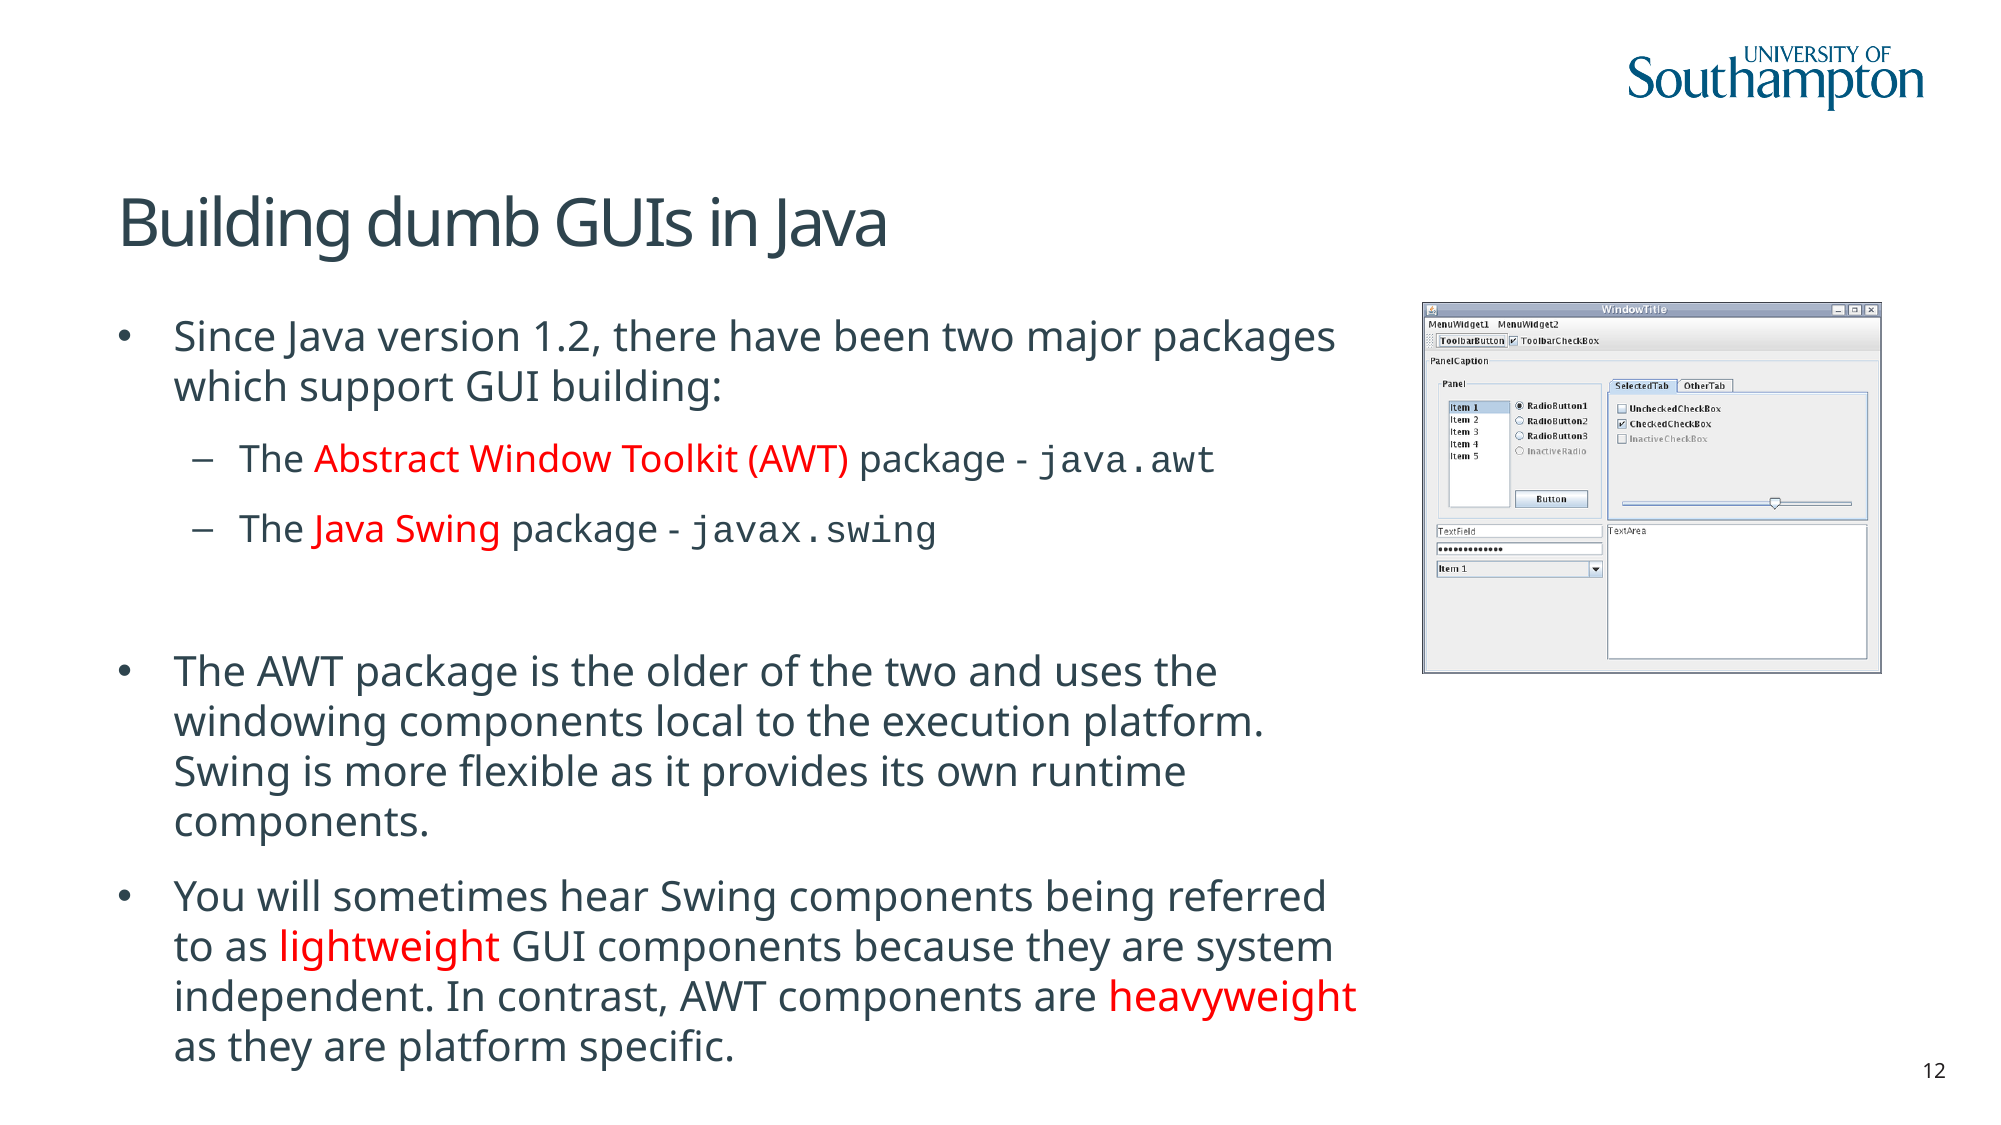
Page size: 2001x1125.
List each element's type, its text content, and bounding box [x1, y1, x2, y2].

picture [1629, 46, 1924, 111]
list Since Java version 1.2, there have been two major packages which support GUI building: The Abstract Window Toolkit (AWT) package - java.awt The Java Swing package - javax.swing The AWT package is the older of the two and uses the windowing components local to the execution platform. Swing is more flexible as it provides its own runtime components. You will sometimes hear Swing components being referred to as lightweight GUI components because they are system independent. In contrast, AWT components are heavyweight as they are platform specific. [102, 302, 1390, 1024]
picture [1869, 48, 1877, 60]
title Building dumb GUIs in Java [102, 113, 1882, 268]
picture [1629, 71, 1648, 95]
picture [1421, 302, 1883, 674]
